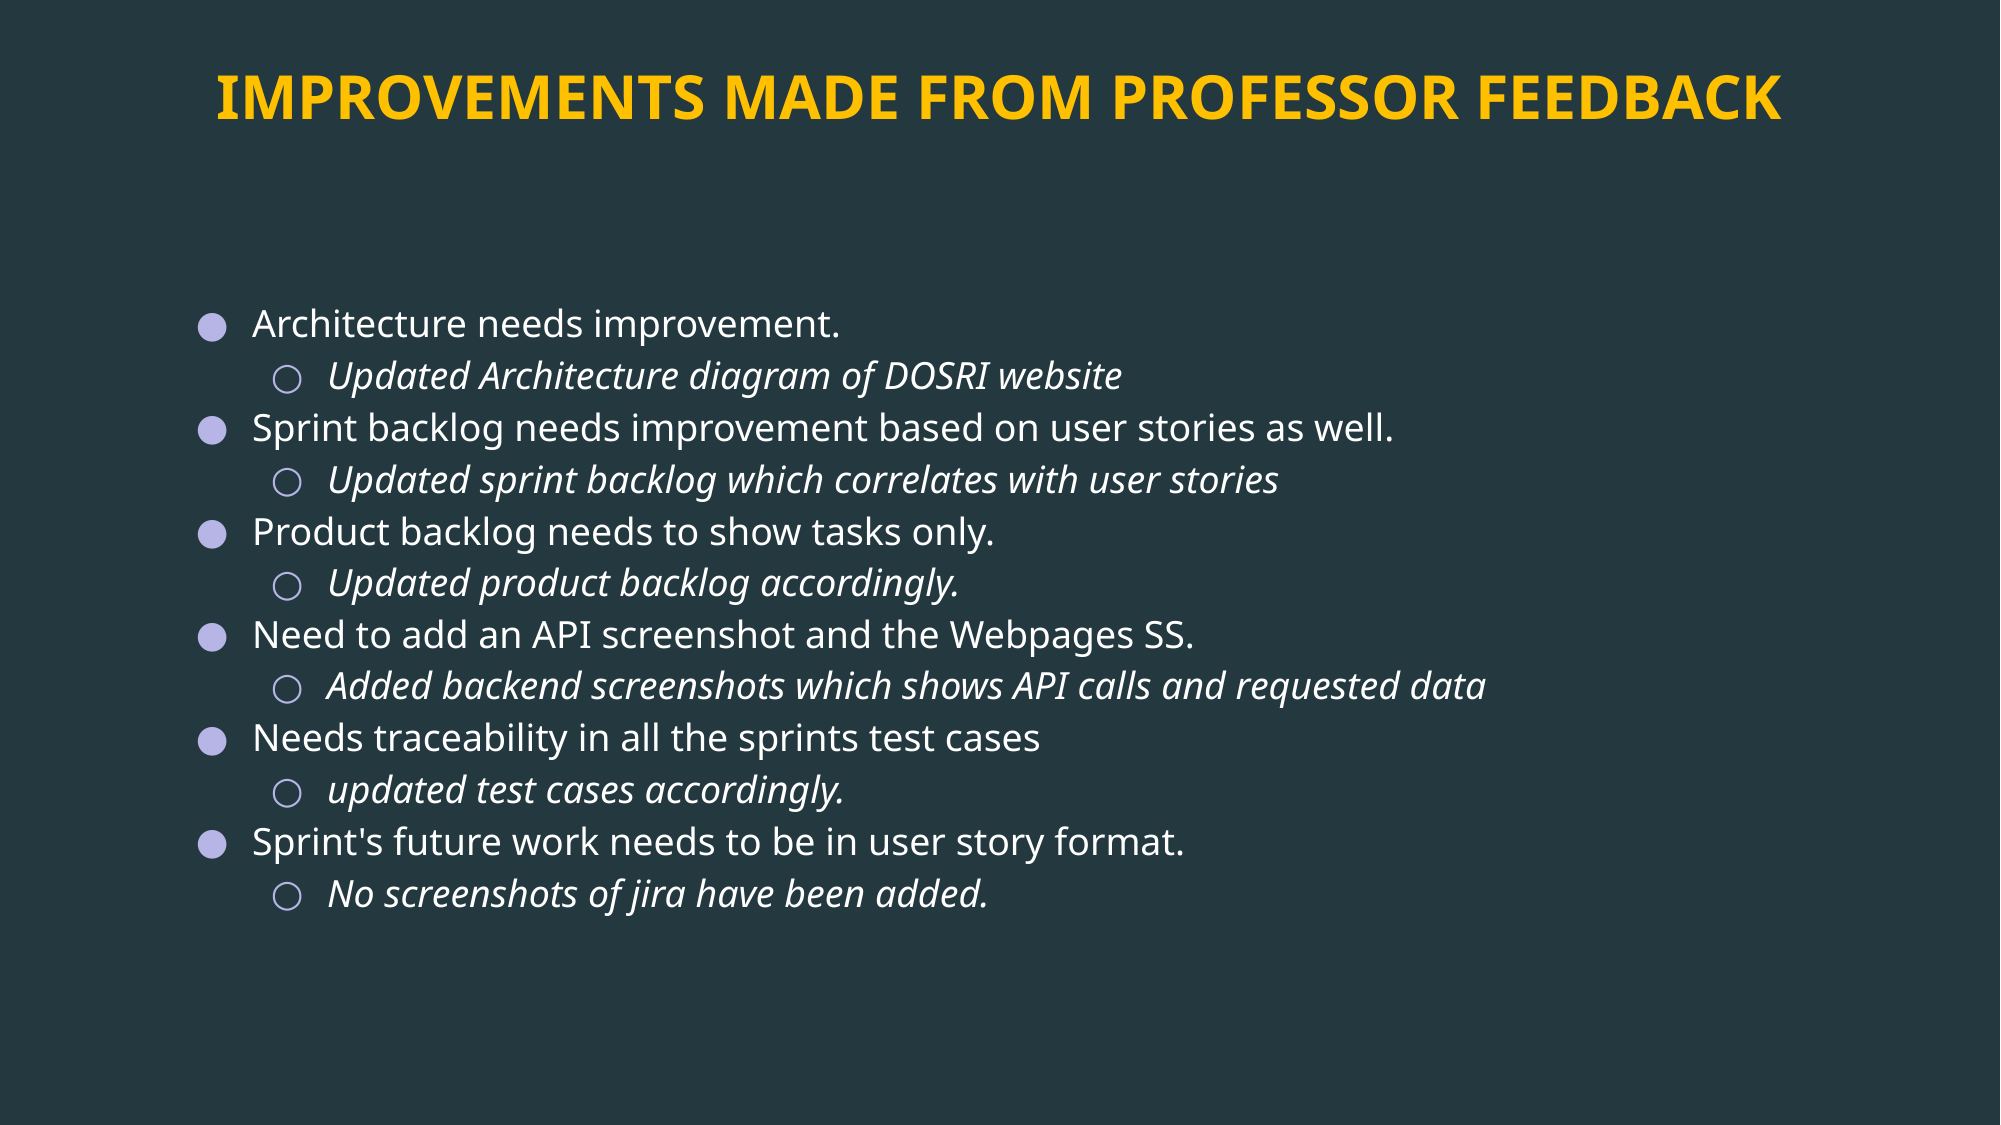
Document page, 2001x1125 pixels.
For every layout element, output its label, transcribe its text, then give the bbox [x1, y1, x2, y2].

list Architecture needs improvement. Updated Architecture diagram of DOSRI website Sprint backlog needs improvement based on user stories as well. Updated sprint backlog which correlates with user stories Product backlog needs to show tasks only. Updated product backlog accordingly. Need to add an API screenshot and the Webpages SS. Added backend screenshots which shows API calls and requested data Needs traceability in all the sprints test cases updated test cases accordingly. Sprint's future work needs to be in user story format. No screenshots of jira have been added. [177, 293, 1822, 1063]
title IMPROVEMENTS MADE FROM PROFESSOR FEEDBACK [177, 58, 1822, 167]
